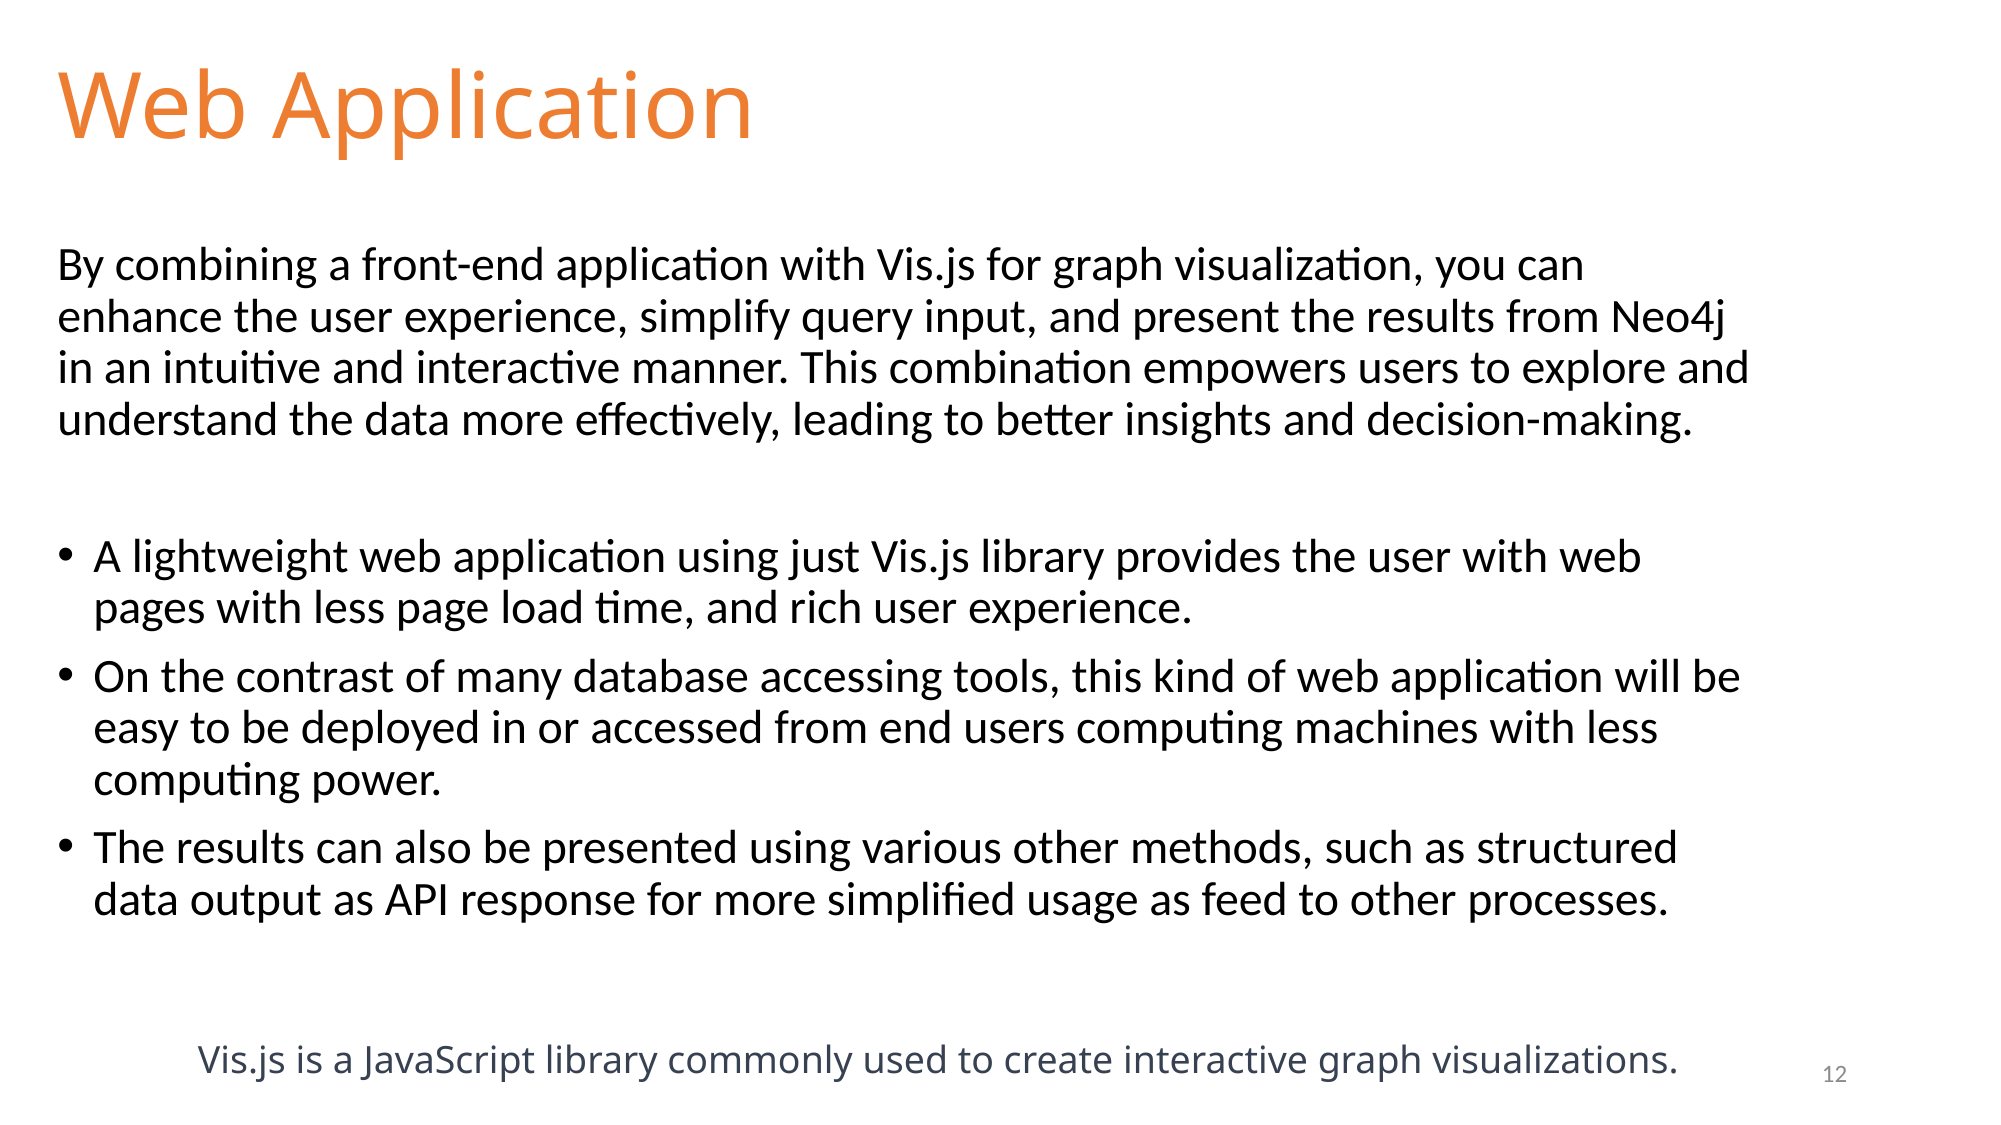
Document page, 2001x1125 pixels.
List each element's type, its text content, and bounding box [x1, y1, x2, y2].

title Web Application [42, 0, 1768, 218]
list By combining a front-end application with Vis.js for graph visualization, you can enhance the user experience, simplify query input, and present the results from Neo4j in an intuitive and interactive manner. This combination empowers users to explore and understand the data more effectively, leading to better insights and decision-making. A lightweight web application using just Vis.js library provides the user with web pages with less page load time, and rich user experience. On the contrast of many database accessing tools, this kind of web application will be easy to be deployed in or accessed from end users computing machines with less computing power. The results can also be presented using various other methods, such as structured data output as API response for more simplified usage as feed to other processes. [42, 231, 1768, 946]
text_box Vis.js is a JavaScript library commonly used to create interactive graph visualizations. [183, 1028, 1909, 1125]
slide_number 12 [1412, 1042, 1863, 1103]
